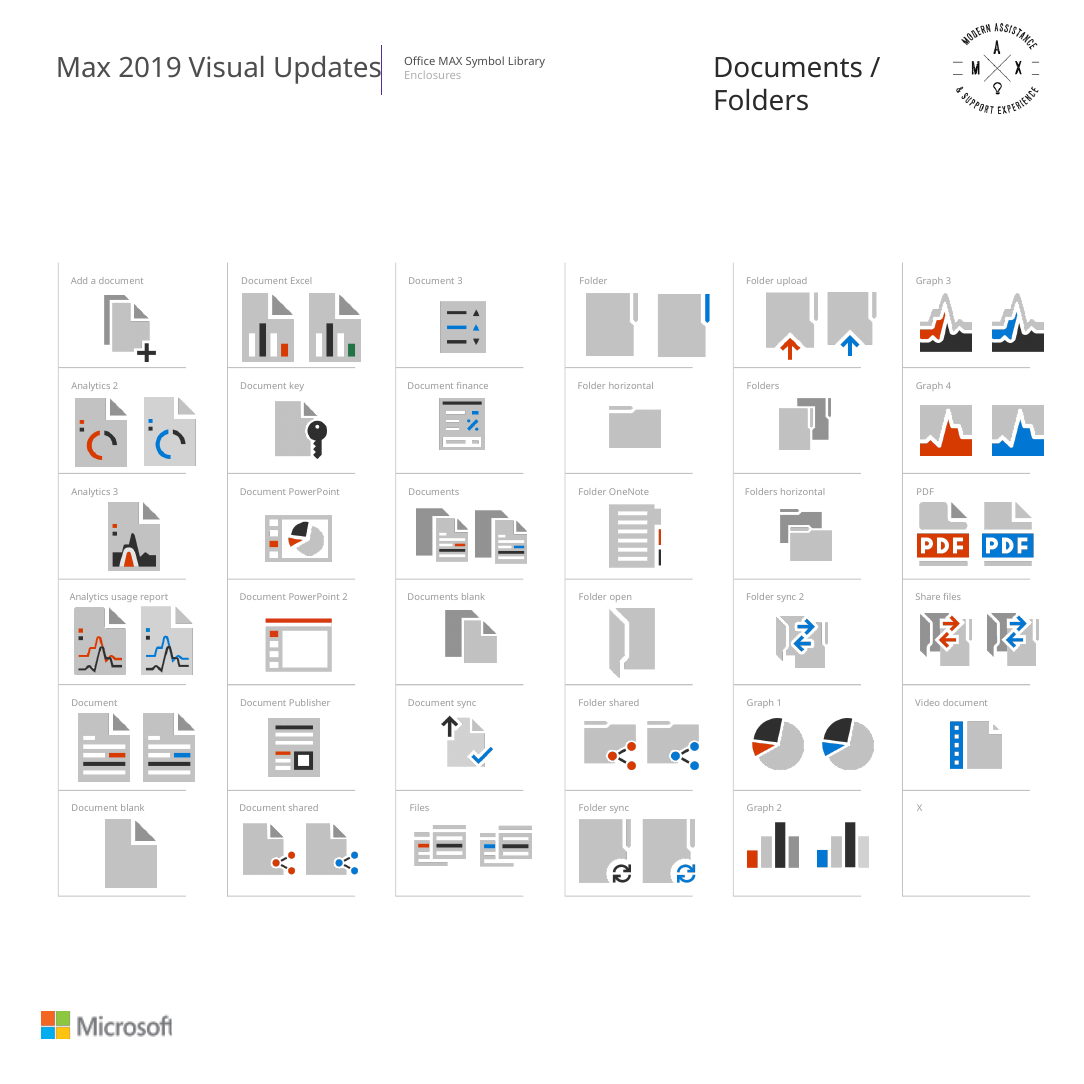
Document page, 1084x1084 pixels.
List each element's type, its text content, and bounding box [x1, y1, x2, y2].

picture [776, 616, 828, 668]
picture [132, 606, 201, 675]
picture [579, 819, 631, 883]
picture [976, 502, 1039, 566]
picture [105, 819, 157, 888]
picture [143, 713, 195, 782]
picture [104, 295, 156, 362]
picture [475, 510, 527, 564]
picture [917, 502, 969, 566]
picture [437, 301, 489, 353]
picture [414, 825, 466, 866]
picture [107, 502, 160, 571]
picture [78, 713, 130, 782]
picture [436, 398, 488, 450]
picture [817, 819, 869, 871]
picture [987, 613, 1039, 667]
picture [609, 504, 661, 568]
picture [265, 618, 332, 672]
picture [992, 293, 1044, 352]
picture [265, 515, 332, 562]
picture [766, 292, 818, 361]
picture [780, 509, 832, 561]
picture [268, 718, 320, 777]
picture [445, 610, 497, 663]
picture [752, 718, 804, 770]
picture [73, 607, 125, 676]
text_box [57, 267, 1002, 822]
picture [652, 294, 715, 357]
picture [637, 819, 701, 883]
picture [242, 823, 295, 875]
picture [920, 293, 972, 352]
picture [778, 398, 830, 450]
picture [586, 293, 638, 357]
picture [480, 820, 532, 872]
picture [134, 397, 204, 466]
picture [747, 822, 799, 868]
picture [920, 404, 972, 456]
picture [647, 721, 699, 770]
picture [820, 292, 884, 356]
picture [275, 401, 327, 459]
picture [309, 293, 361, 362]
picture [992, 404, 1044, 456]
picture [822, 718, 874, 770]
picture [306, 823, 358, 875]
picture [441, 715, 493, 767]
picture [584, 721, 636, 770]
picture [75, 398, 127, 467]
text_box Documents / Folders [698, 42, 954, 124]
picture [950, 719, 1002, 771]
picture [609, 608, 655, 678]
picture [609, 406, 661, 448]
picture [242, 293, 294, 362]
picture [920, 613, 972, 667]
picture [416, 509, 468, 562]
